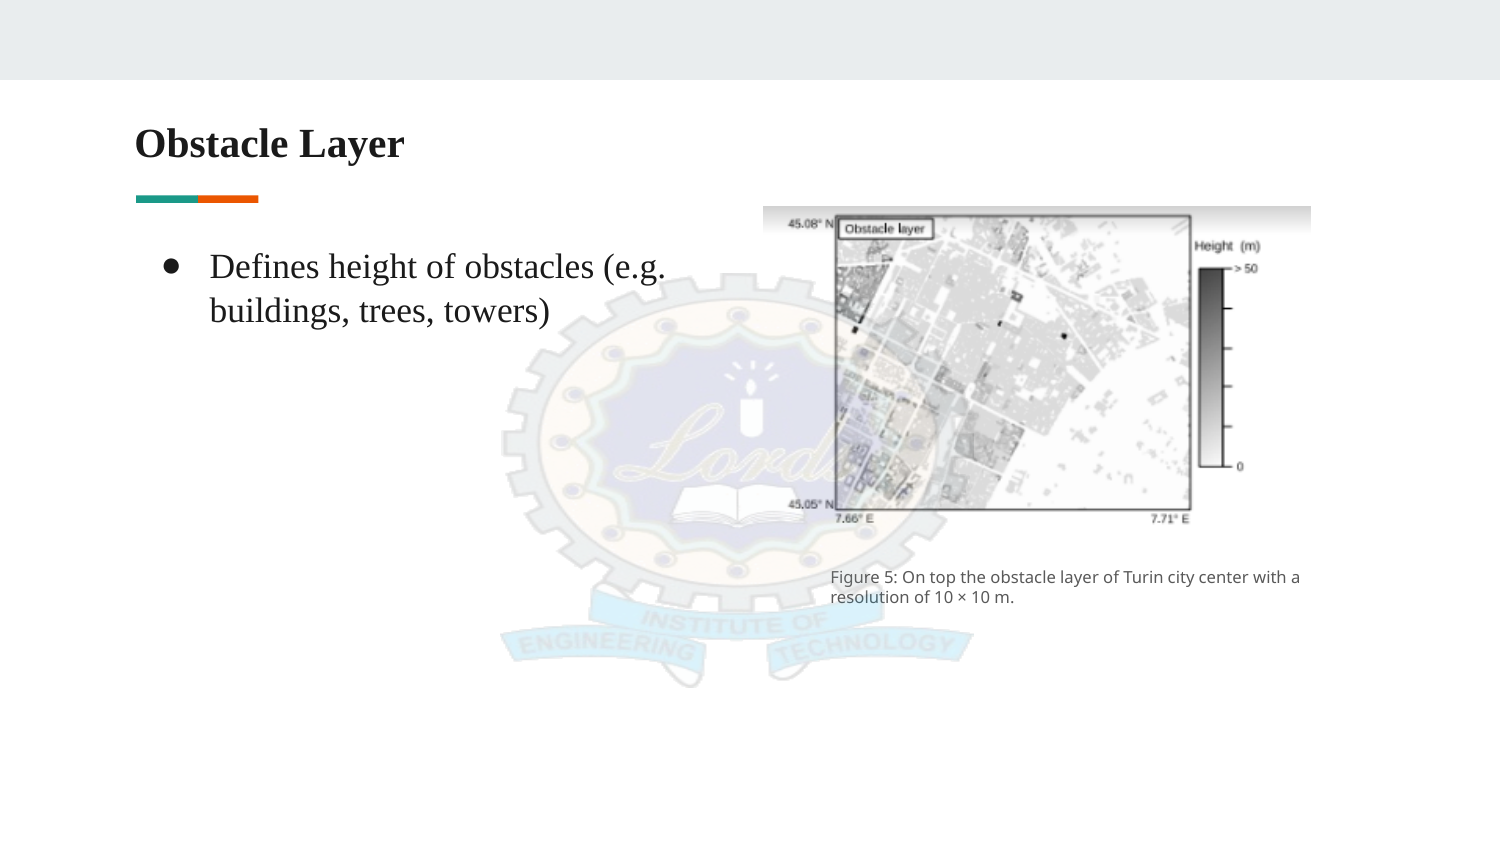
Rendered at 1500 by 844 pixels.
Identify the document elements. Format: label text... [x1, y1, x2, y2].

list Defines height of obstacles (e.g. buildings, trees, towers) [119, 226, 739, 712]
title Obstacle Layer [119, 93, 1381, 182]
picture [499, 206, 1311, 688]
text_box Figure 5: On top the obstacle layer of Turin city center with a resolution of 10 × 10 m. [979, 551, 1343, 676]
